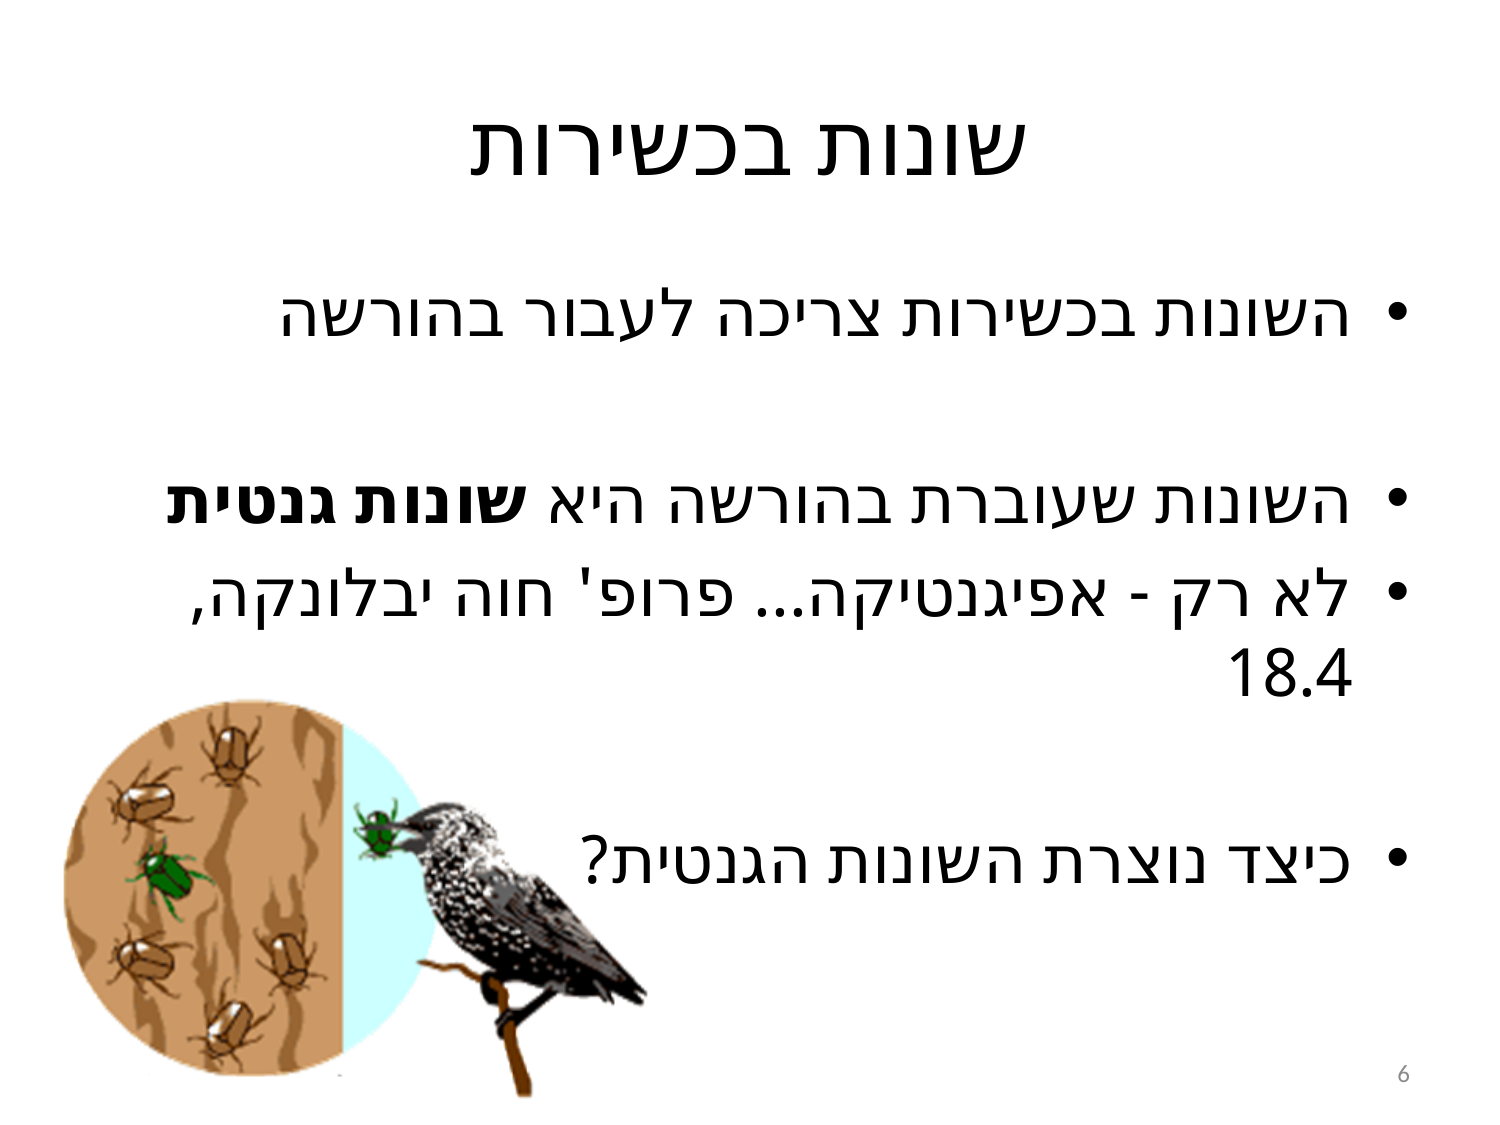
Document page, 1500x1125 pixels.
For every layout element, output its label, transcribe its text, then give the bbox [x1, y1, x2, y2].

title שונות בכשירות [75, 45, 1425, 233]
list השונות בכשירות צריכה לעבור בהורשה השונות שעוברת בהורשה היא שונות גנטית לא רק - אפיגנטיקה... פרופ' חוה יבלונקה, 18.4 כיצד נוצרת השונות הגנטית? [75, 262, 1425, 1005]
slide_number 6 [1074, 1042, 1425, 1103]
picture [0, 670, 696, 1120]
